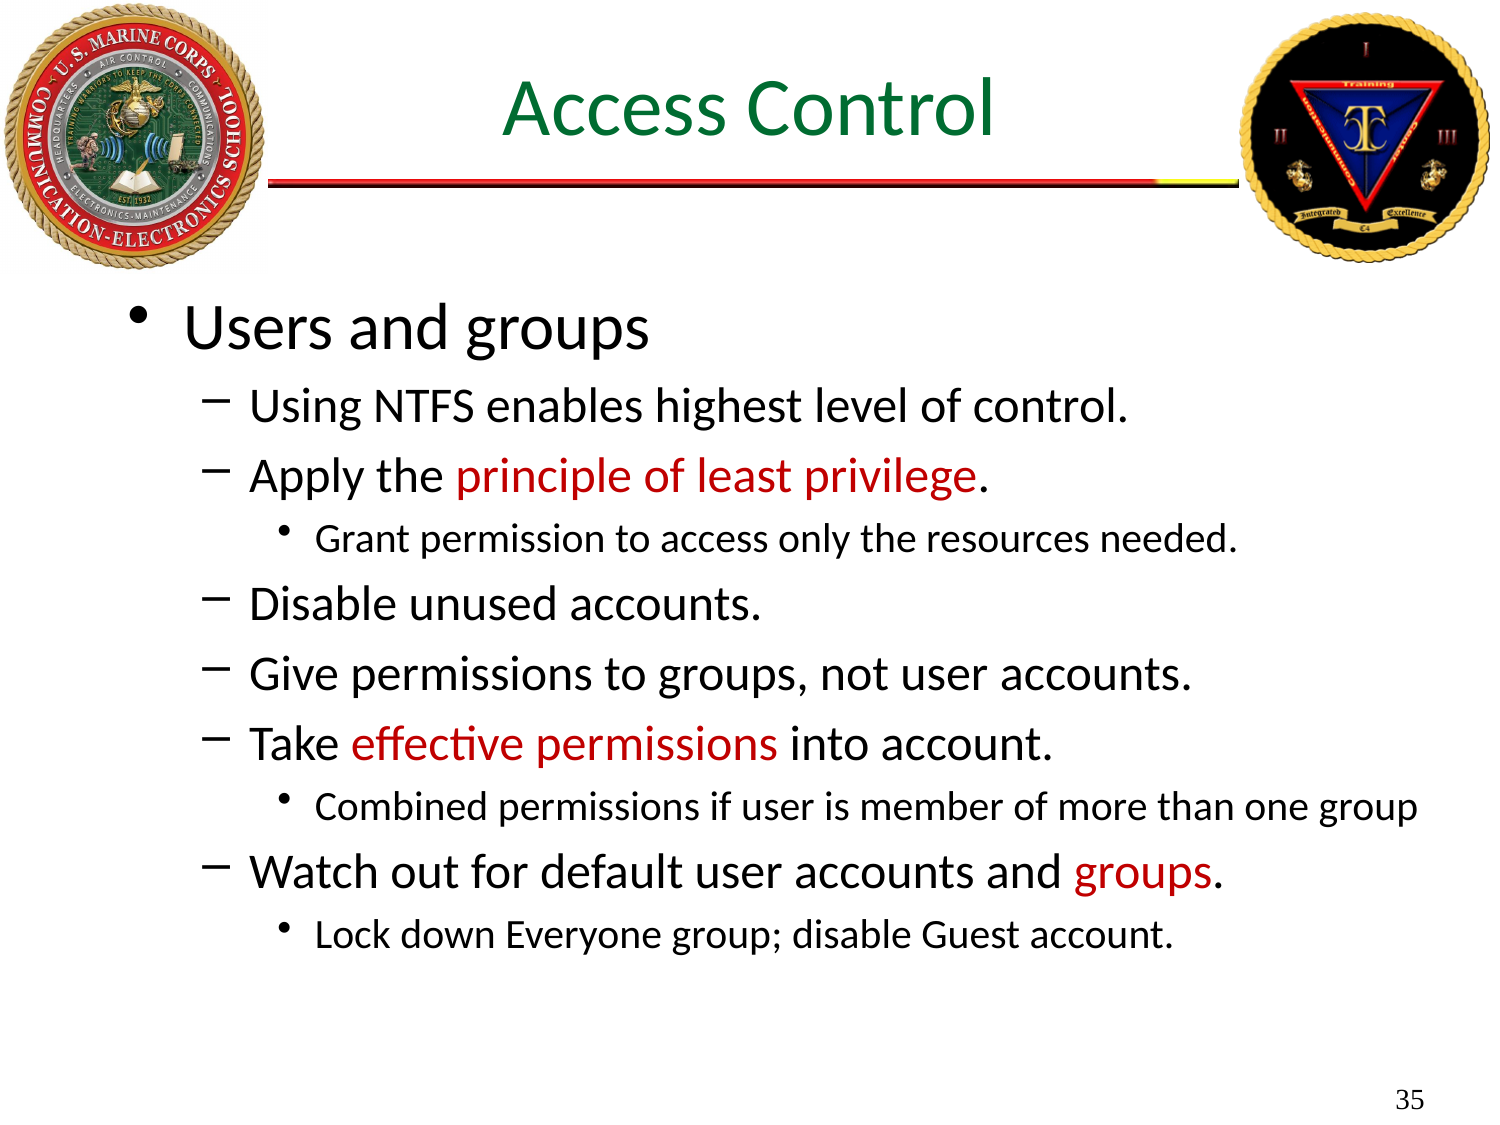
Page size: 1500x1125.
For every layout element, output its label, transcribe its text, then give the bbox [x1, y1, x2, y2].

title Access Control [75, 45, 1425, 233]
picture [0, 0, 268, 274]
list Users and groups Using NTFS enables highest level of control. Apply the principle of least privilege. Grant permission to access only the resources needed. Disable unused accounts. Give permissions to groups, not user accounts. Take effective permissions into account. Combined permissions if user is member of more than one group Watch out for default user accounts and groups. Lock down Everyone group; disable Guest account. [112, 275, 1463, 1018]
picture [1239, 12, 1490, 263]
